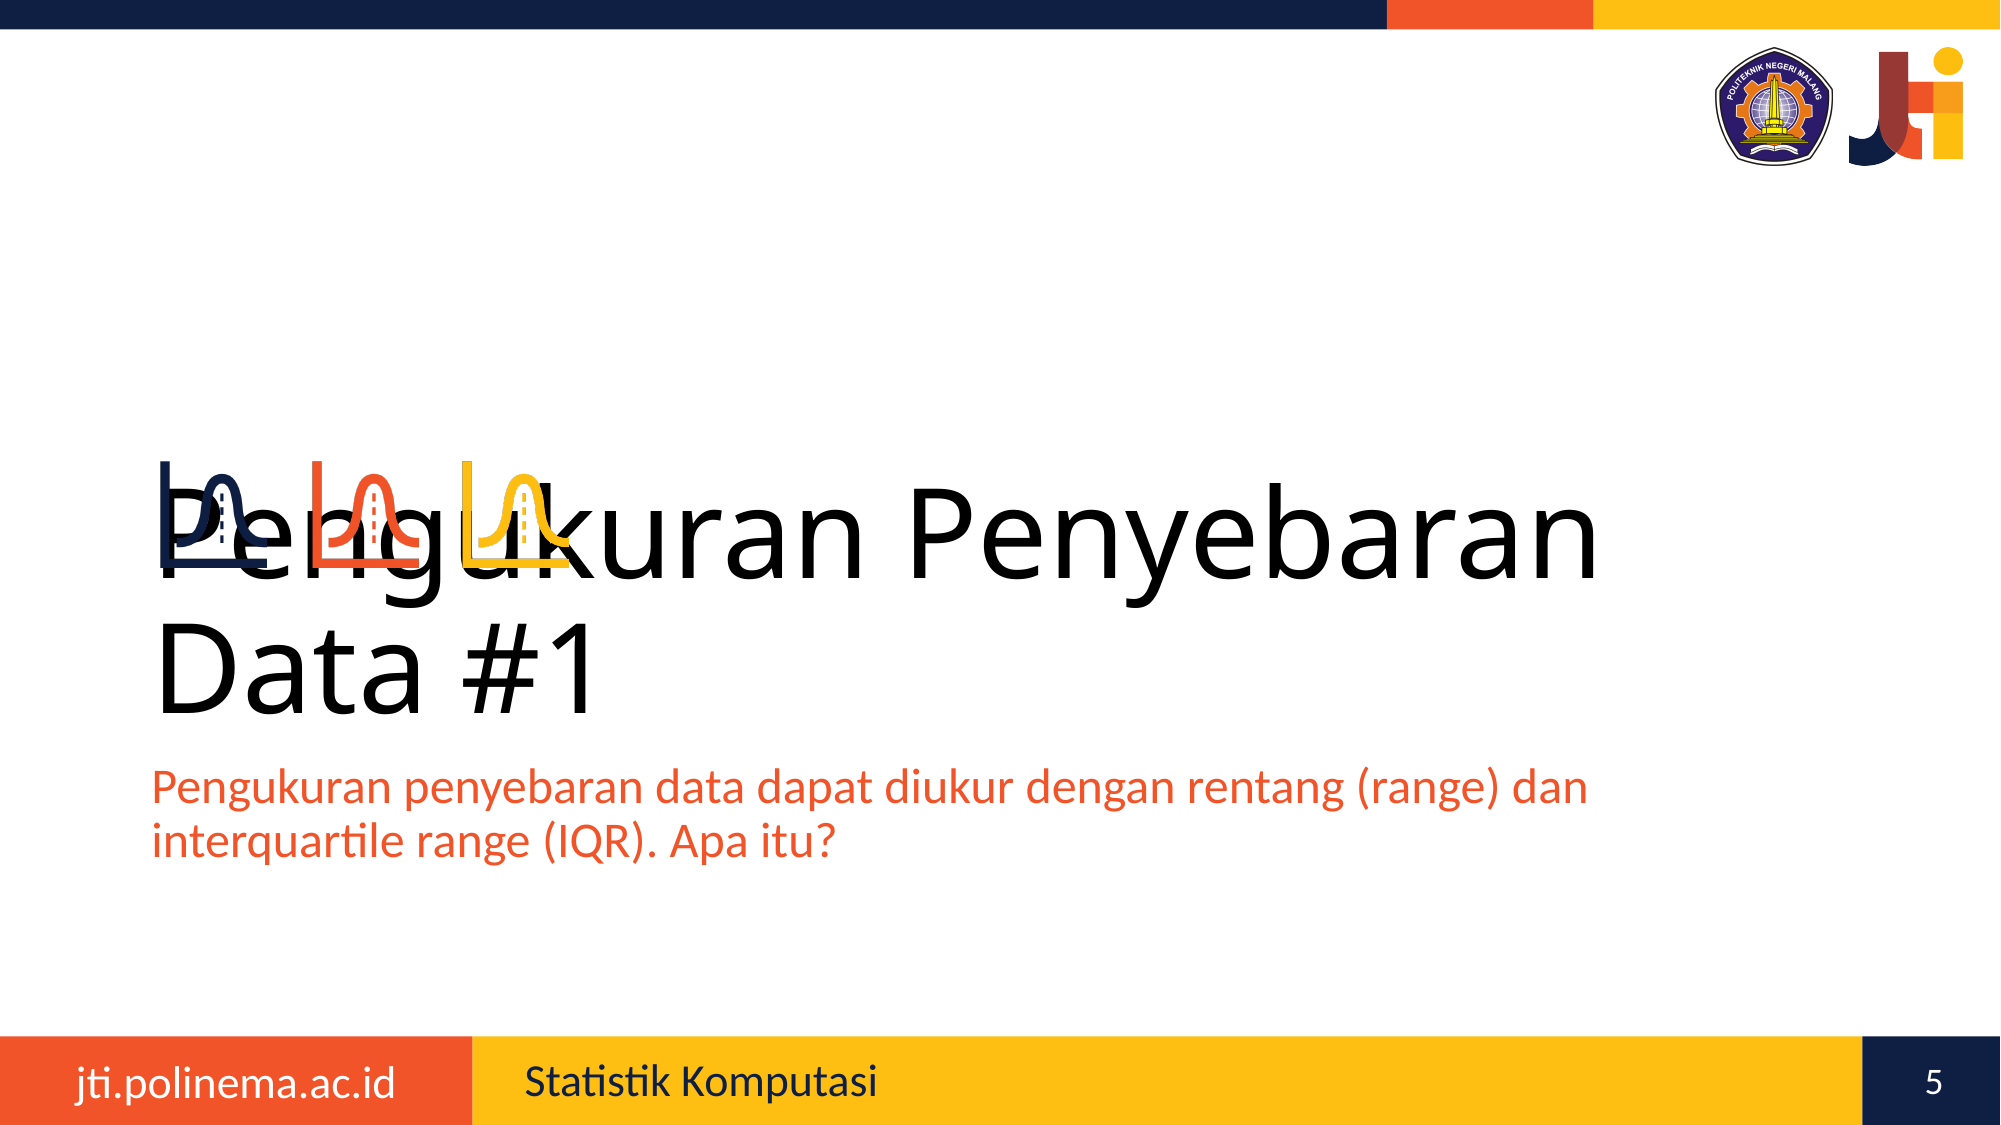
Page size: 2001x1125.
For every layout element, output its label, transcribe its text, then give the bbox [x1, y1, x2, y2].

list Pengukuran penyebaran data dapat diukur dengan rentang (range) dan interquartile range (IQR). Apa itu? [136, 752, 1862, 999]
picture [290, 439, 591, 590]
picture [1715, 47, 1833, 166]
picture [138, 439, 289, 590]
slide_number [1908, 1049, 2000, 1110]
title Pengukuran Penyebaran Data #1 [136, 280, 1862, 749]
